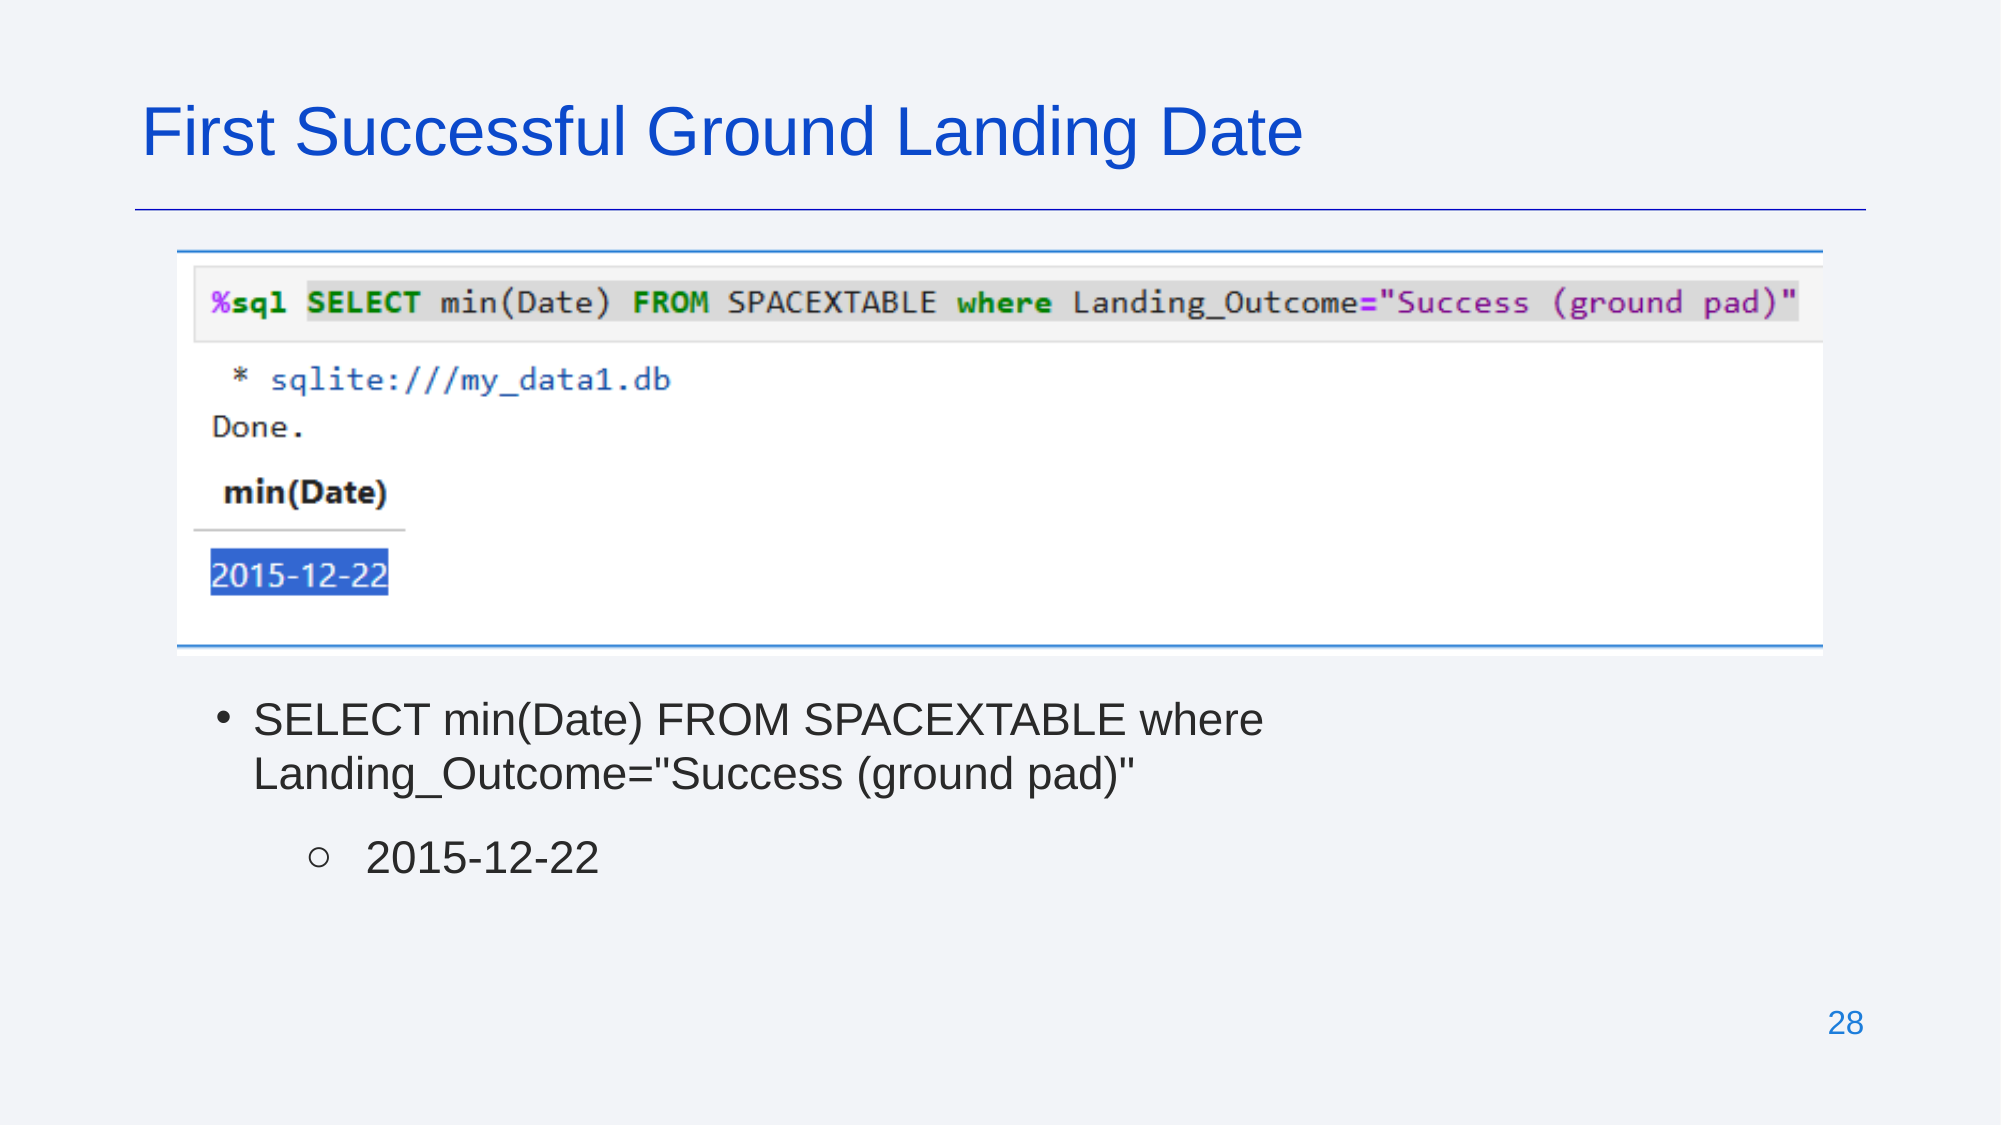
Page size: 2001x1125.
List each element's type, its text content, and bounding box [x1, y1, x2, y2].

list SELECT min(Date) FROM SPACEXTABLE where Landing_Outcome="Success (ground pad)" 2015-12-22 [200, 681, 1800, 901]
picture [0, 0, 2001, 1125]
slide_number ‹#› [1429, 988, 1880, 1055]
text_box First Successful Ground Landing Date [126, 88, 1852, 179]
